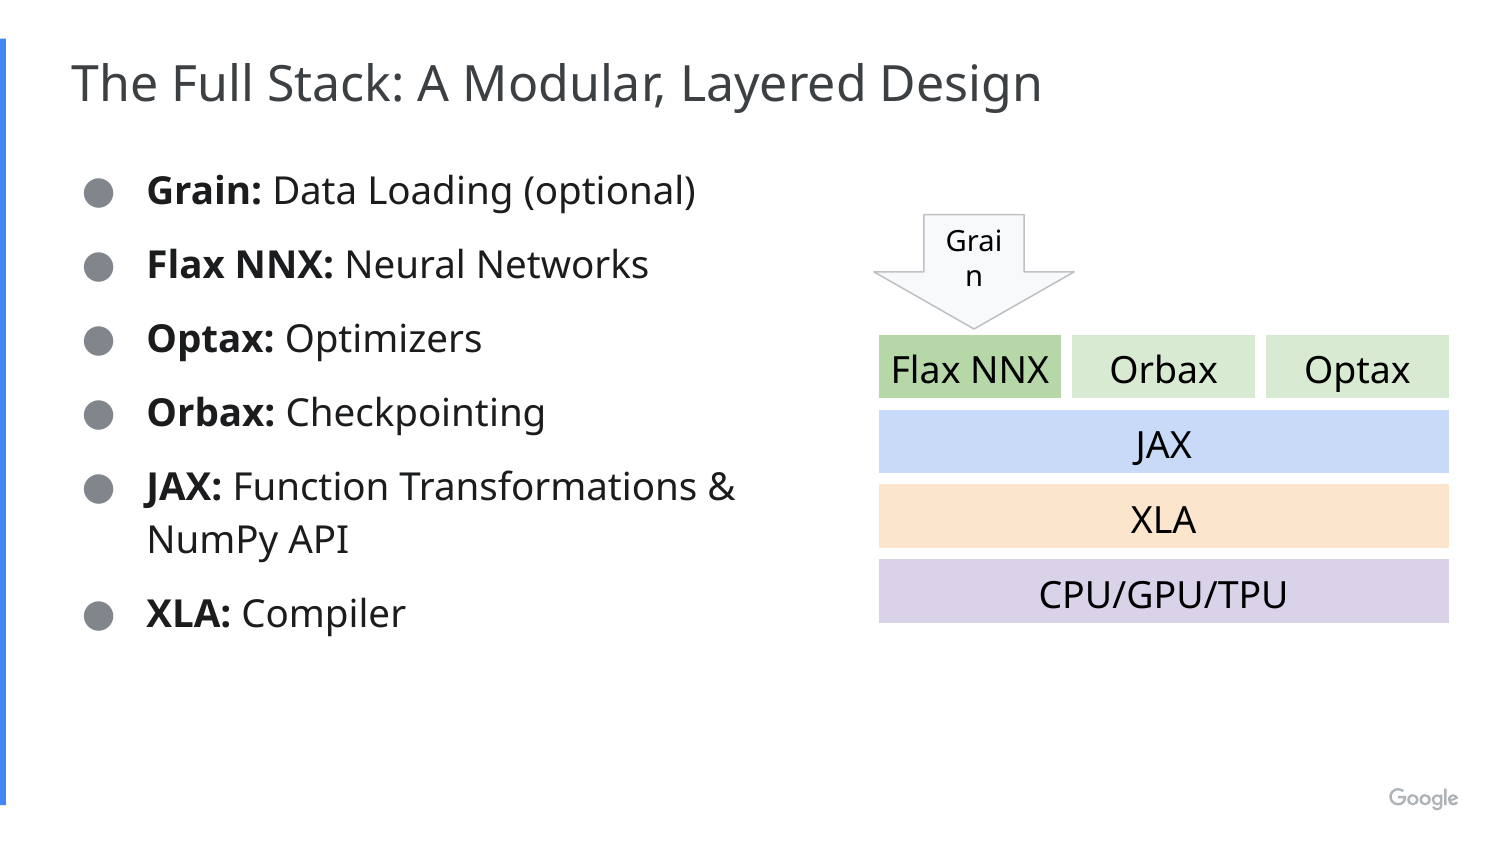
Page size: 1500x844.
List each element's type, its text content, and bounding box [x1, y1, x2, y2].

table_cell XLA [879, 484, 1449, 548]
table_header Orbax [1072, 335, 1255, 398]
table_header Flax NNX [879, 335, 1061, 398]
title The Full Stack: A Modular, Layered Design [56, 43, 1336, 215]
table_cell JAX [879, 410, 1449, 473]
table_cell CPU/GPU/TPU [879, 559, 1449, 623]
table_header Optax [1266, 335, 1449, 398]
text_box Grain [873, 214, 1075, 329]
list Grain: Data Loading (optional) Flax NNX: Neural Networks Optax: Optimizers Orbax: Checkpointing JAX: Function Transformations & NumPy API XLA: Compiler [56, 143, 841, 650]
